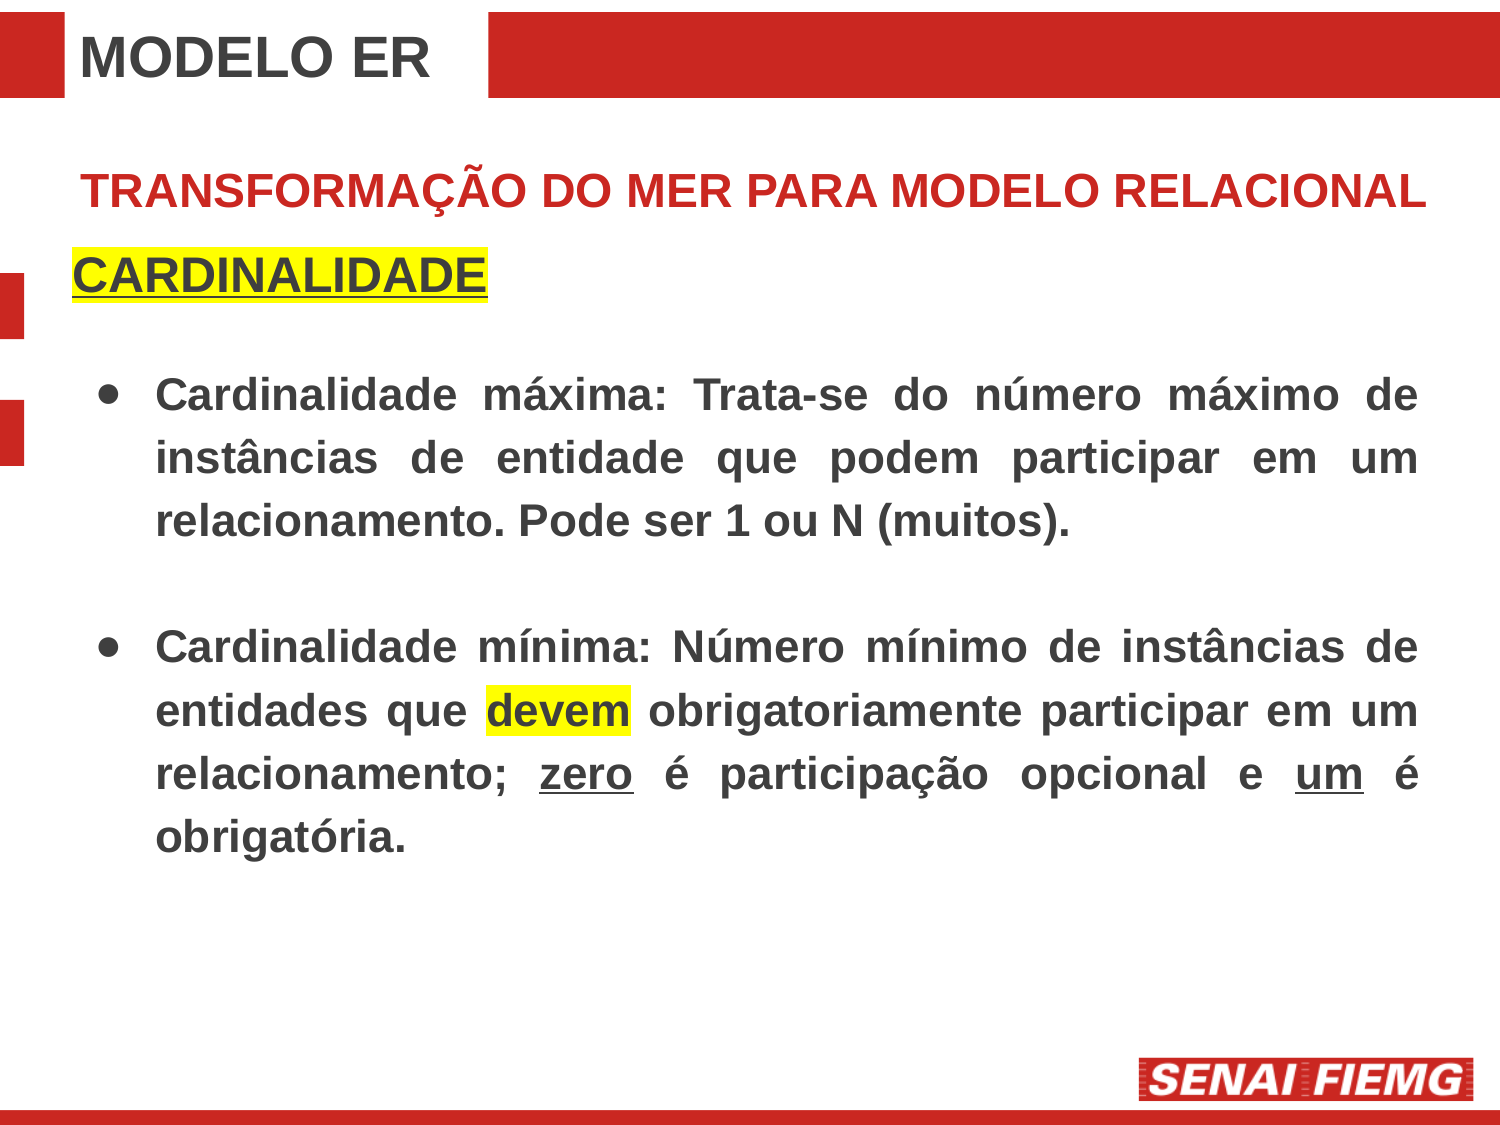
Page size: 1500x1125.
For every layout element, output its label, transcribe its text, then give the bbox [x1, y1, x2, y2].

text_box TRANSFORMAÇÃO DO MER PARA MODELO RELACIONAL [65, 152, 1471, 229]
text_box CARDINALIDADE [57, 235, 1426, 311]
picture [1131, 1047, 1500, 1125]
text_box [0, 1110, 1126, 1125]
text_box [0, 273, 25, 340]
text_box MODELO ER [65, 12, 488, 98]
text_box [0, 12, 65, 98]
text_box [0, 399, 25, 466]
text_box Cardinalidade máxima: Trata-se do número máximo de instâncias de entidade que podem participar em um relacionamento. Pode ser 1 ou N (muitos). Cardinalidade mínima: Número mínimo de instâncias de entidades que devem obrigatoriamente participar em um relacionamento; zero é participação opcional e um é obrigatória. [65, 348, 1435, 889]
text_box [488, 12, 1500, 98]
